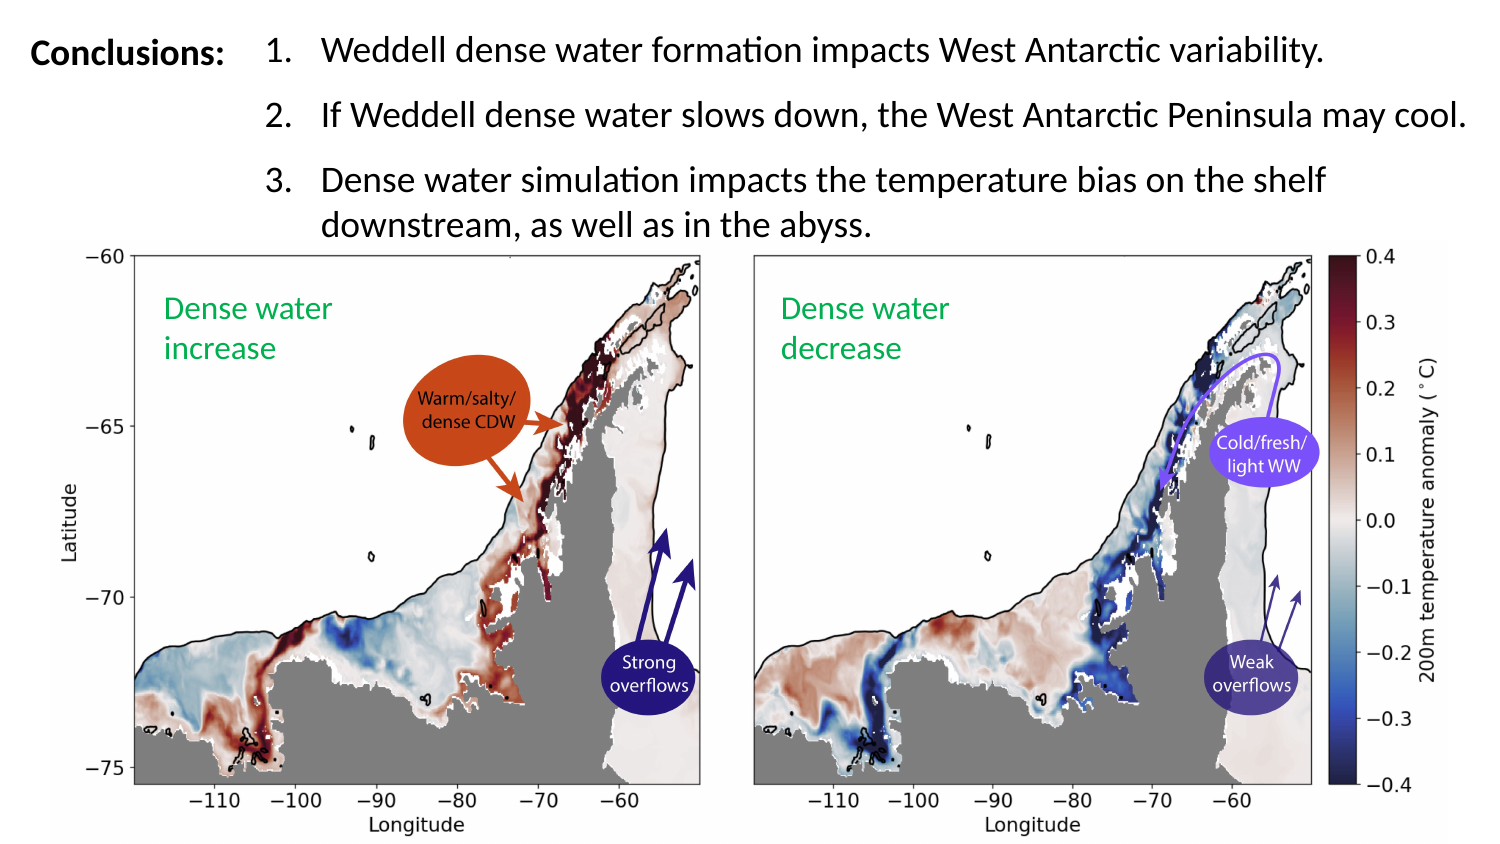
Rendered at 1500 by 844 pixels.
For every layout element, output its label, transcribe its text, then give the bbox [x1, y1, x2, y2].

text_box Weddell dense water formation impacts West Antarctic variability. If Weddell dense water slows down, the West Antarctic Peninsula may cool. Dense water simulation impacts the temperature bias on the shelf downstream, as well as in the abyss. [249, 17, 1500, 253]
text_box Conclusions: [15, 20, 249, 81]
picture [51, 240, 1449, 844]
